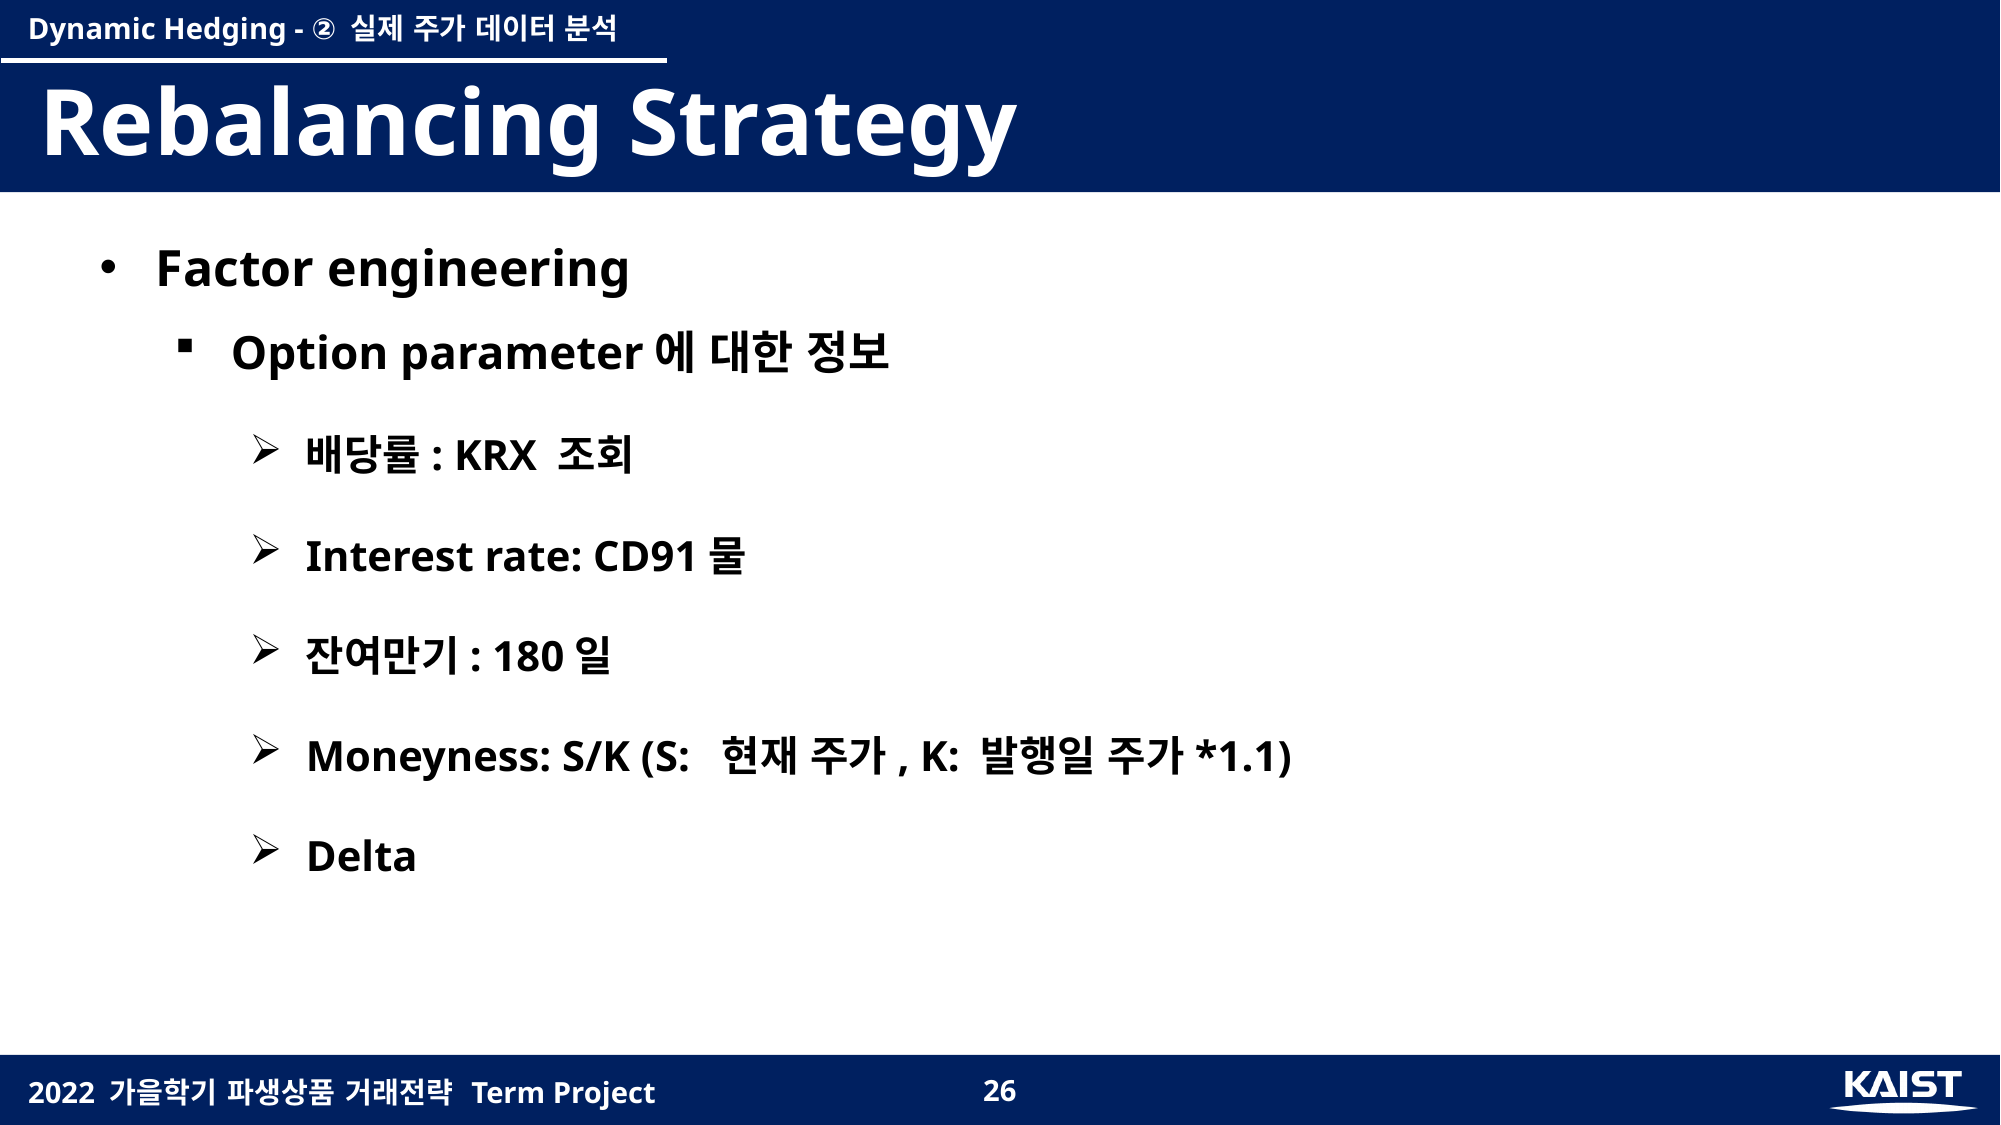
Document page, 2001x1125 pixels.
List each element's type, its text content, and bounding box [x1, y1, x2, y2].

text_box [0, 1054, 2000, 1125]
text_box Factor engineering Option parameter에 대한 정보 배당률: KRX 조회 Interest rate: CD91물 잔여만기: 180일 Moneyness: S/K (S: 현재 주가, K: 발행일 주가*1.1) Delta [84, 199, 1992, 887]
text_box Dynamic Hedging - ② 실제 주가 데이터 분석 [13, 2, 1348, 53]
slide_number 26 [867, 1062, 1133, 1123]
text_box [0, 0, 2000, 193]
text_box Rebalancing Strategy [24, 56, 1171, 182]
picture [1815, 1067, 1992, 1117]
footer 2022 가을학기 파생상품 거래전략 Term Project [13, 1062, 698, 1123]
